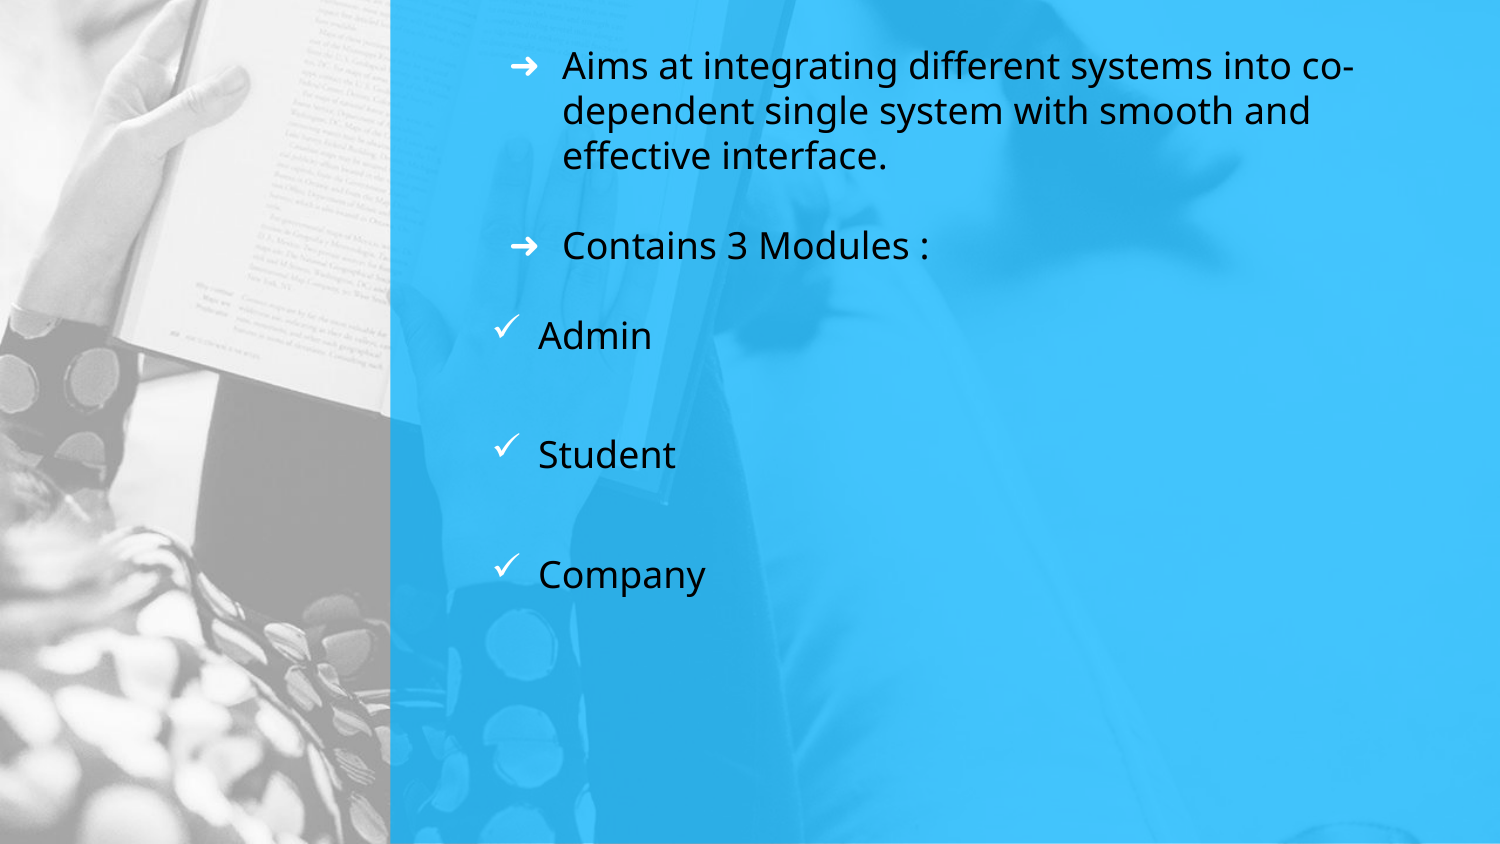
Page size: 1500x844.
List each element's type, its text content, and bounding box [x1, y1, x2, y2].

list Aims at integrating different systems into co-dependent single system with smooth and effective interface. Contains 3 Modules : Admin Student Company [476, 26, 1452, 761]
picture [390, 0, 1500, 844]
